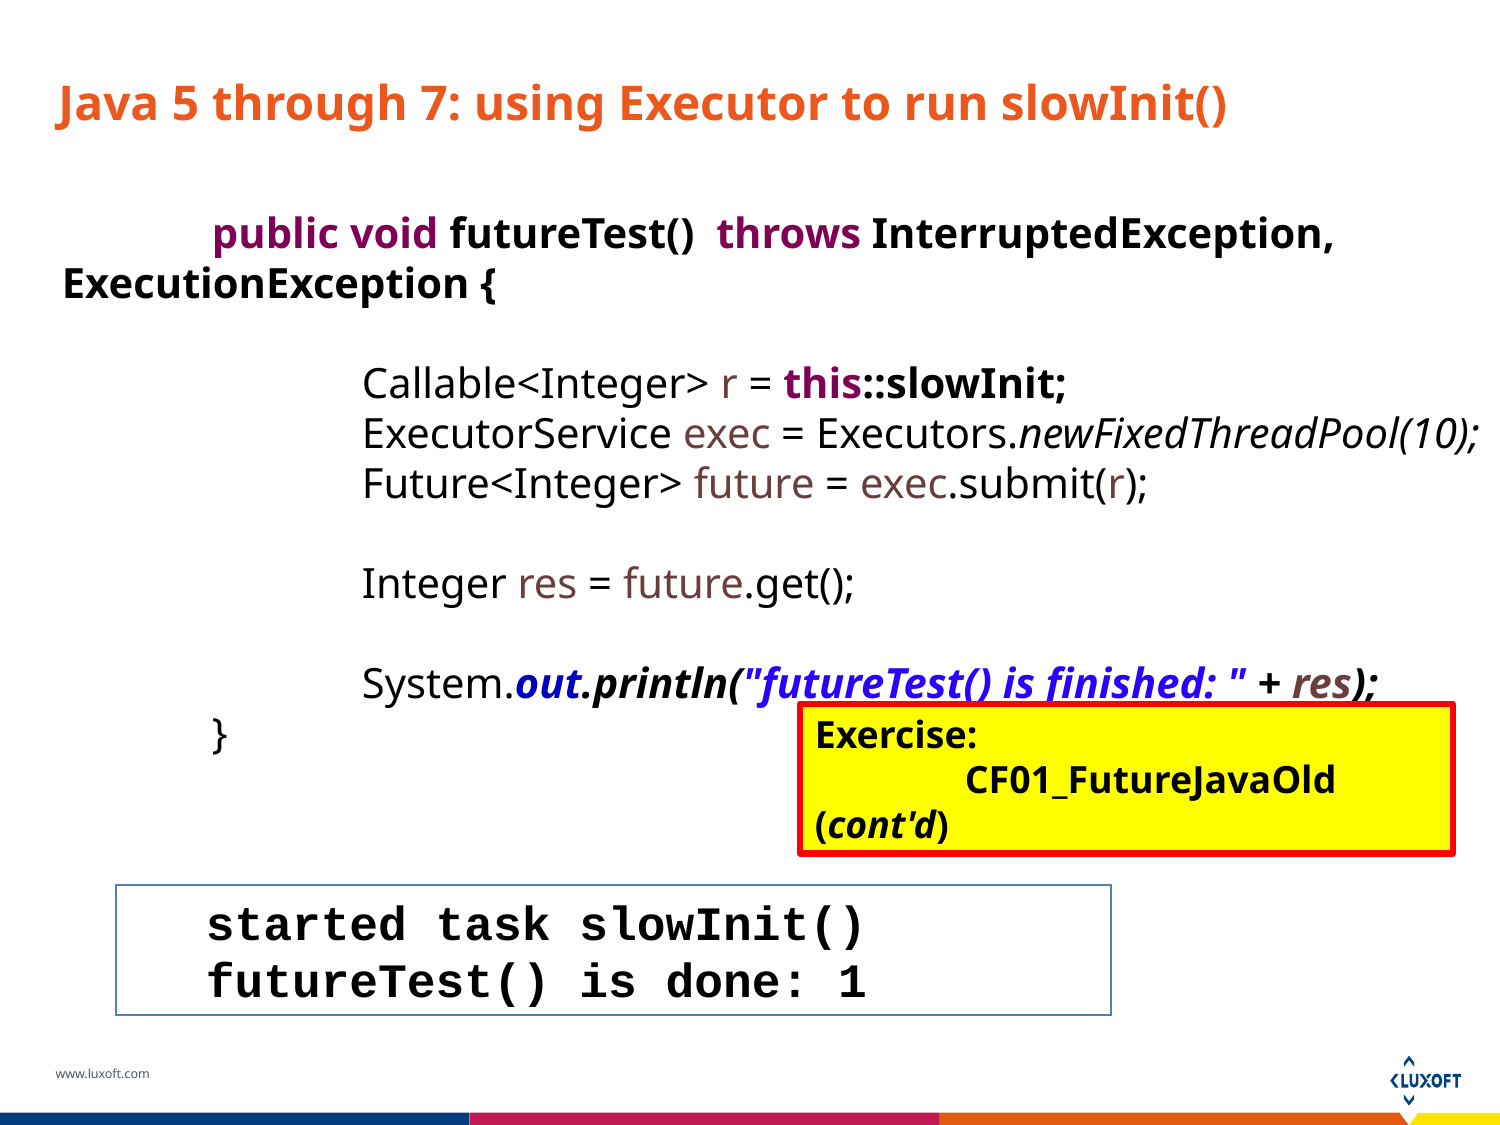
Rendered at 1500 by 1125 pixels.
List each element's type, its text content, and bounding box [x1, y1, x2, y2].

text_box public void futureTest() throws InterruptedException, ExecutionException { Callable<Integer> r = this::slowInit; ExecutorService exec = Executors.newFixedThreadPool(10); Future<Integer> future = exec.submit(r); Integer res = future.get(); System.out.println("futureTest() is finished: " + res); } [47, 198, 1500, 854]
text_box started task slowInit() futureTest() is done: 1 [115, 884, 1112, 1016]
text_box Exercise: CF01_FutureJavaOld (cont'd) [799, 703, 1453, 854]
title Java 5 through 7: using Executor to run slowInit() [47, 59, 1457, 143]
